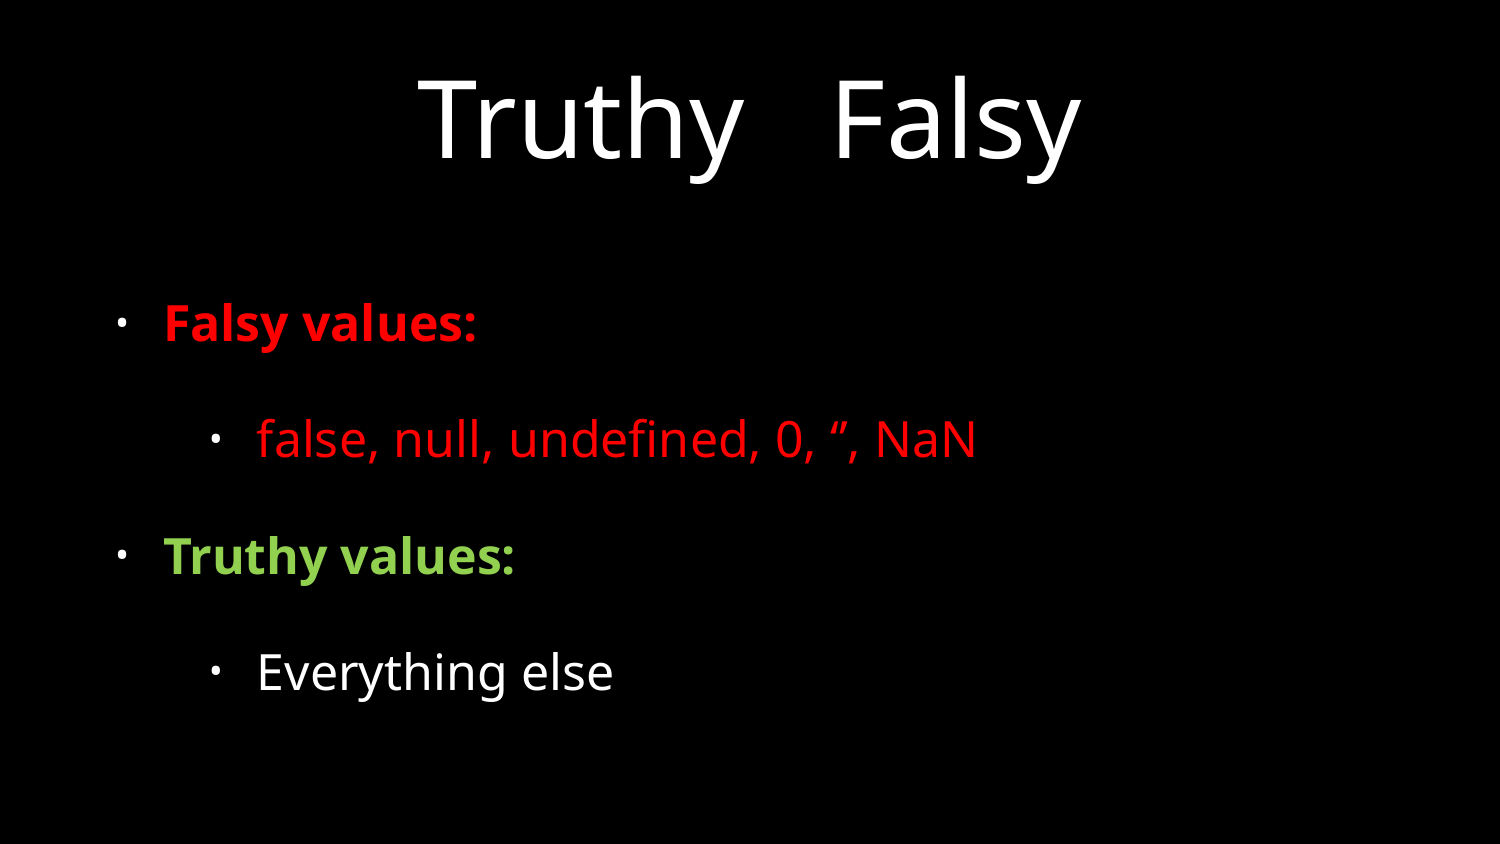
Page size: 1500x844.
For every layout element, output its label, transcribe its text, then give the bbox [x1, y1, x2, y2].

title Truthy Falsy [109, 21, 1391, 209]
list Falsy values: false, null, undefined, 0, ‘’, NaN Truthy values: Everything else [109, 224, 1391, 768]
